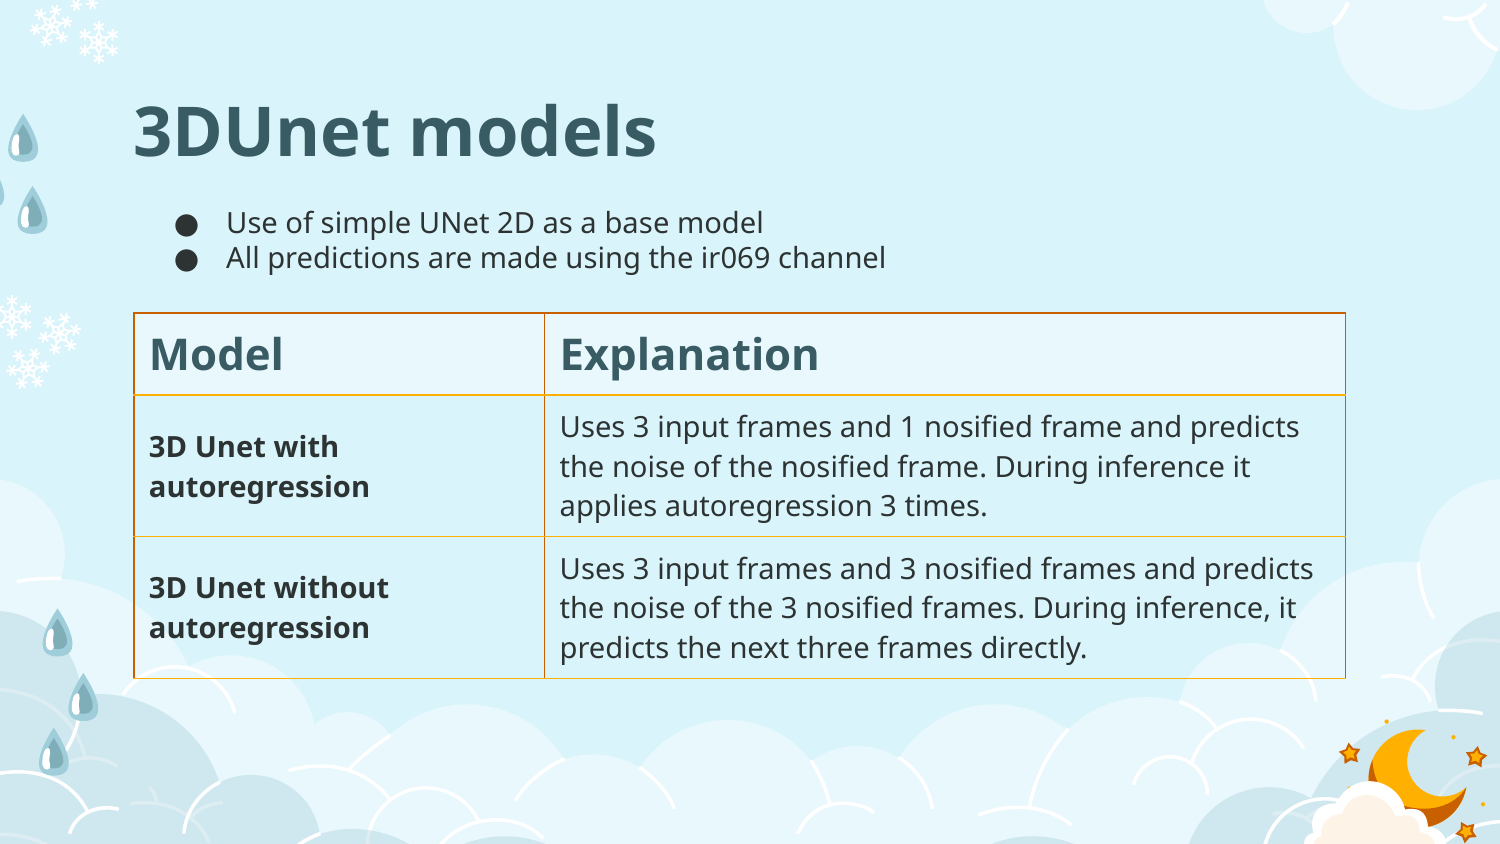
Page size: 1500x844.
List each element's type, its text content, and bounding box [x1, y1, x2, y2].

table_cell 3D Unet with autoregression [135, 396, 544, 536]
table_cell Uses 3 input frames and 1 nosified frame and predicts the noise of the nosified frame. During inference it applies autoregression 3 times. [545, 396, 1345, 536]
table_cell Uses 3 input frames and 3 nosified frames and predicts the noise of the 3 nosified frames. During inference, it predicts the next three frames directly. [545, 537, 1345, 678]
table_header Model [135, 314, 544, 394]
text_box Use of simple UNet 2D as a base model All predictions are made using the ir069 channel [136, 189, 1344, 290]
title 3DUnet models [118, 72, 1382, 167]
table_cell 3D Unet without autoregression [135, 537, 544, 678]
table_header Explanation [545, 314, 1345, 394]
